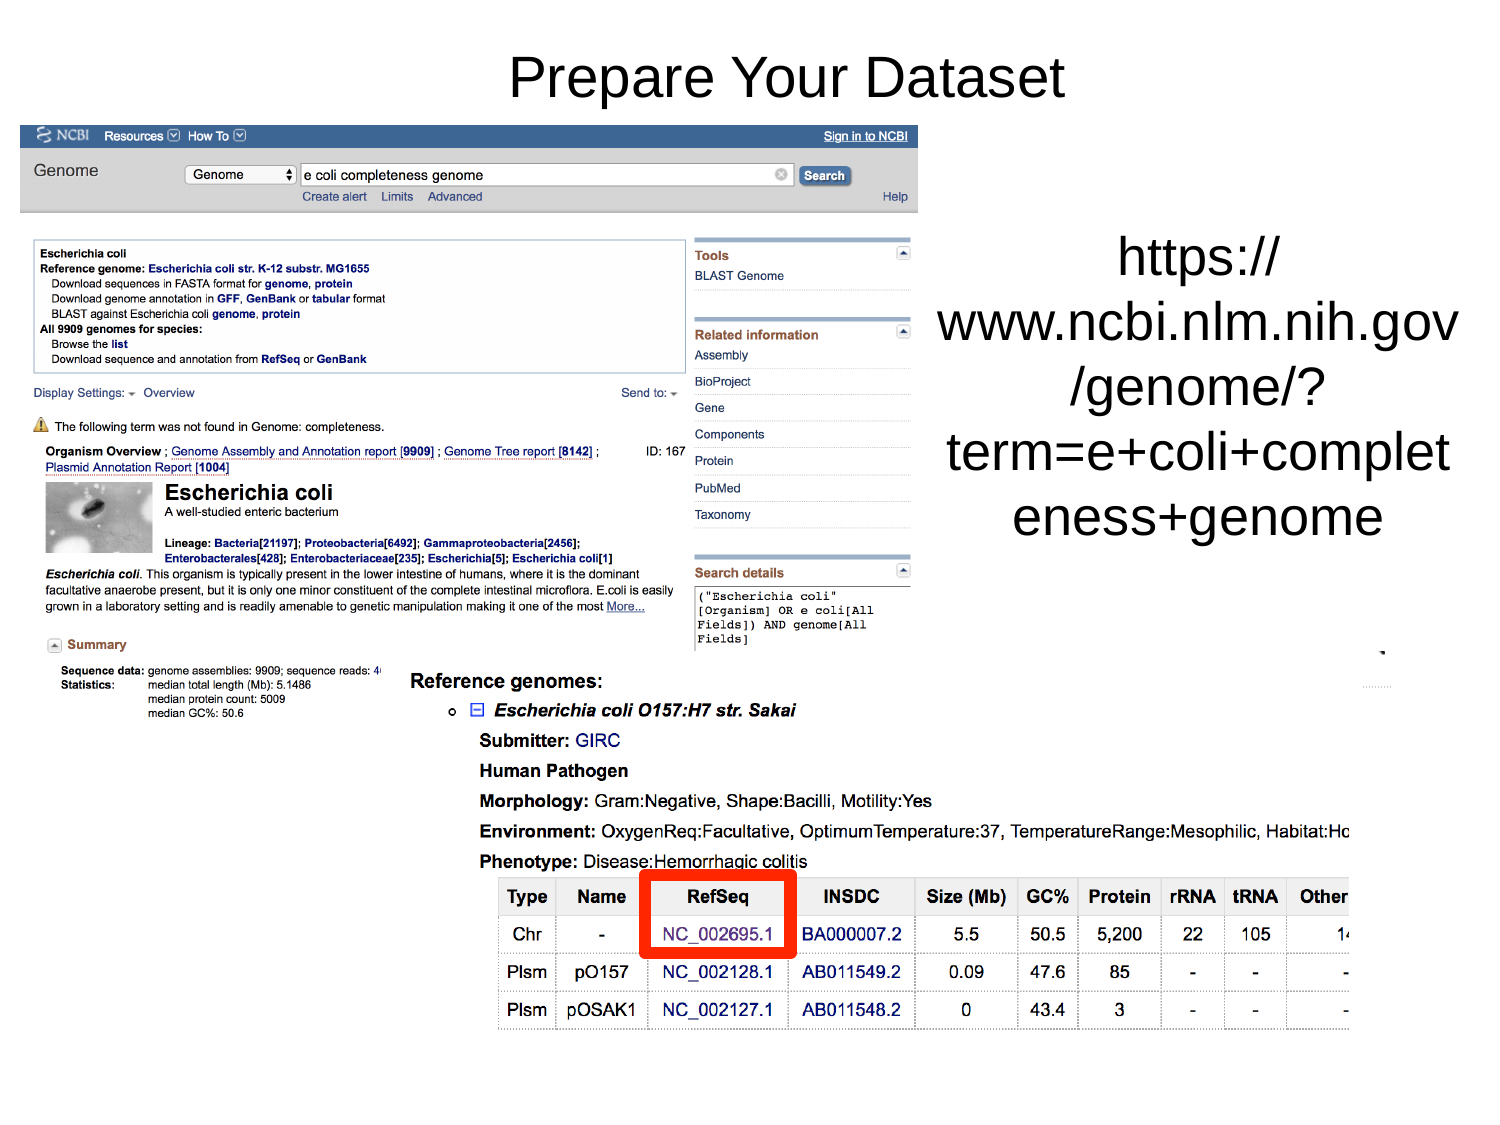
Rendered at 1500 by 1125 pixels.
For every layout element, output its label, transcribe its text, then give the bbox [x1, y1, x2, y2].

text_box Prepare Your Dataset [65, 31, 1435, 117]
text_box https://www.ncbi.nlm.nih.gov/genome/?term=e+coli+completeness+genome [925, 214, 1472, 554]
picture [20, 124, 1391, 1040]
